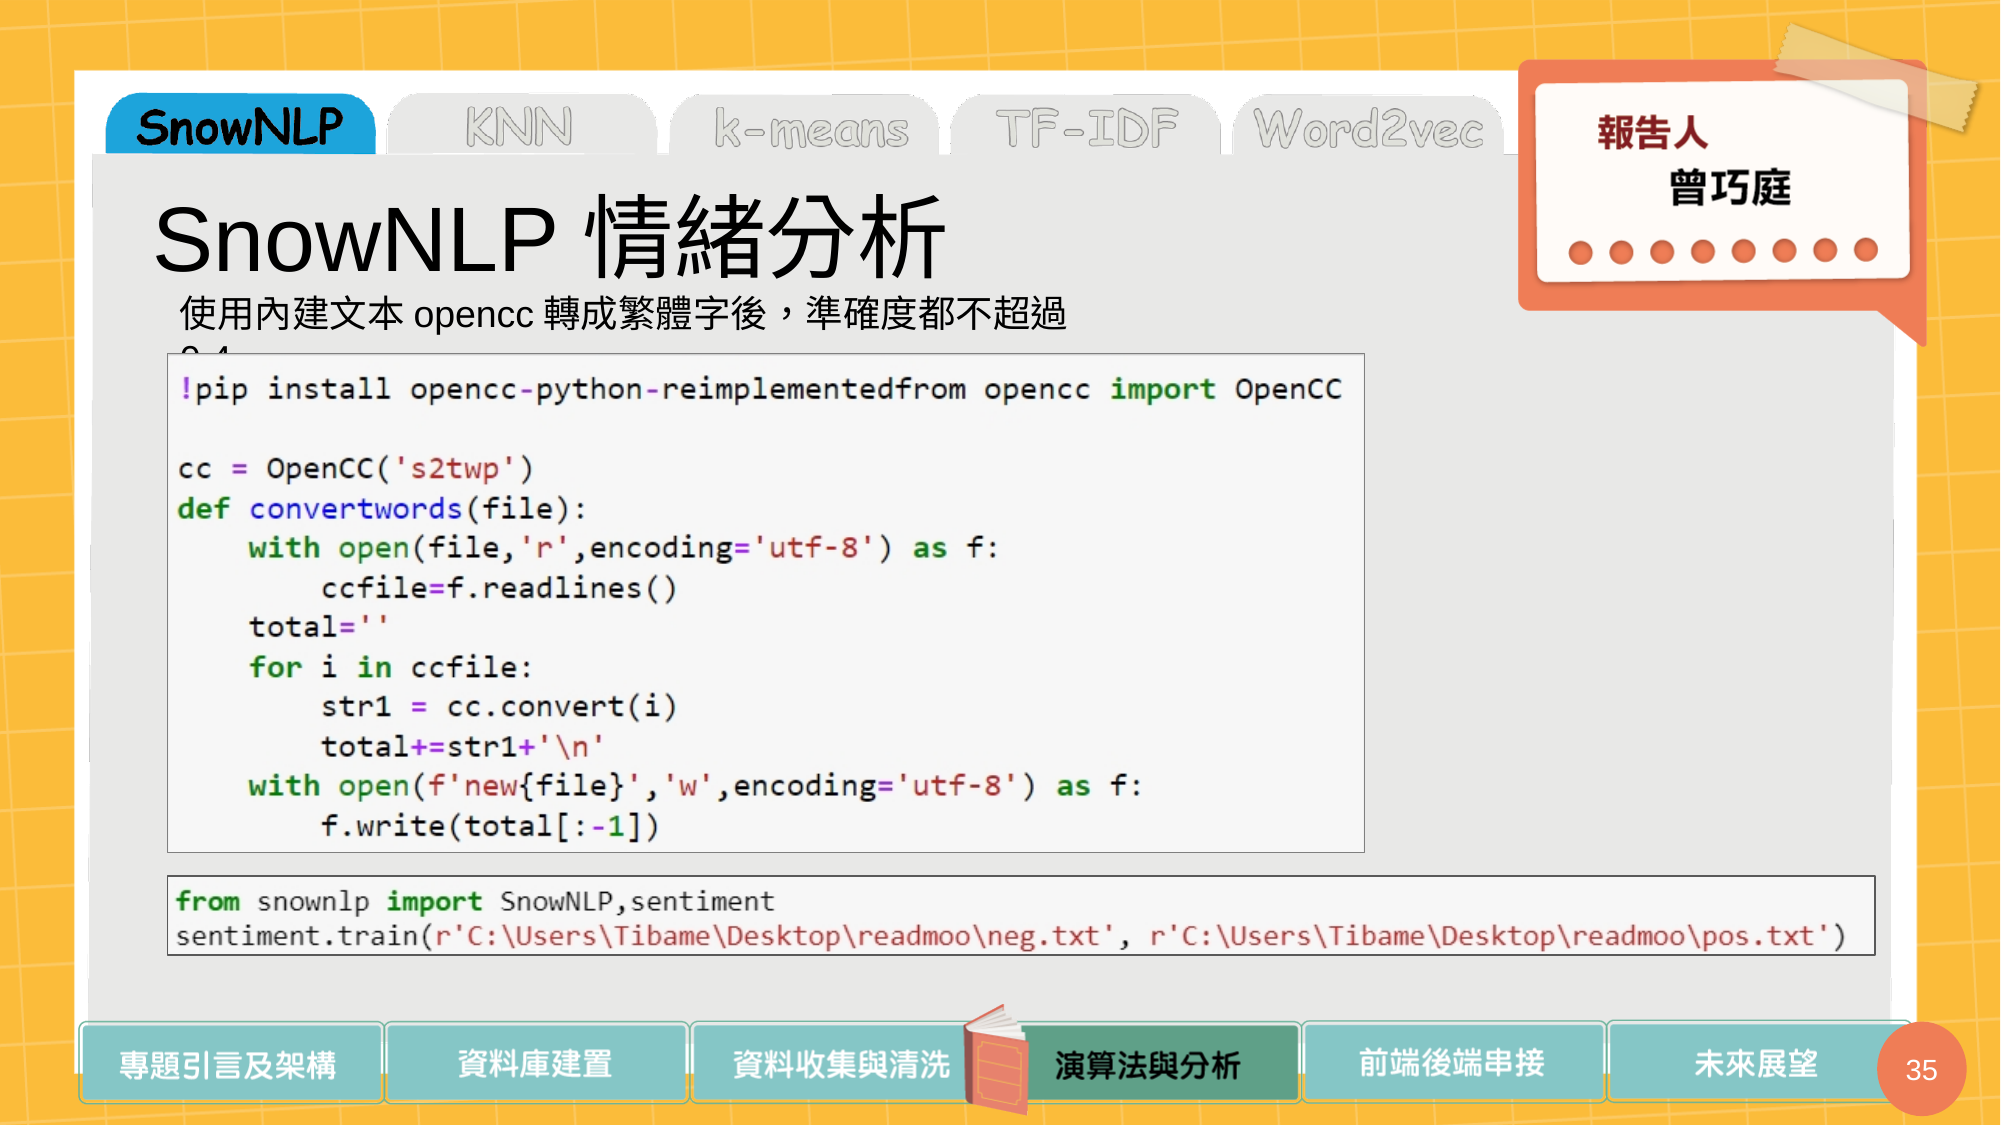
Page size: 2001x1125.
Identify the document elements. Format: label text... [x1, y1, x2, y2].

text_box 35 [1918, 1021, 1967, 1117]
picture [0, 0, 2001, 1125]
